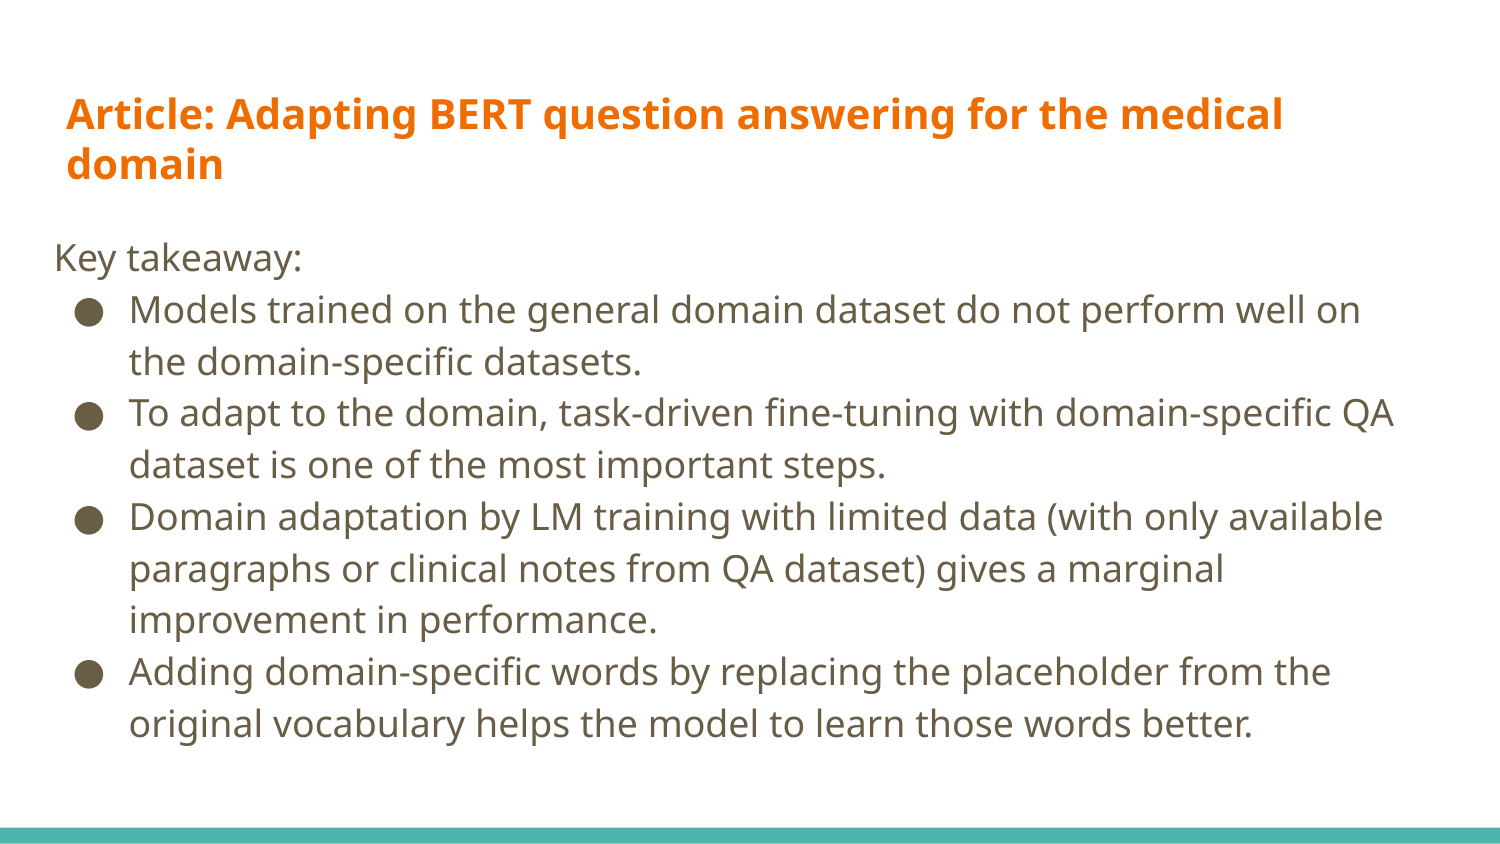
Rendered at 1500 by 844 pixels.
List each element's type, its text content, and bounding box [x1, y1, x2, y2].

list Key takeaway: Models trained on the general domain dataset do not perform well on the domain-specific datasets. To adapt to the domain, task-driven fine-tuning with domain-specific QA dataset is one of the most important steps. Domain adaptation by LM training with limited data (with only available paragraphs or clinical notes from QA dataset) gives a marginal improvement in performance. Adding domain-specific words by replacing the placeholder from the original vocabulary helps the model to learn those words better. [38, 166, 1437, 708]
title Article: Adapting BERT question answering for the medical domain [51, 72, 1449, 189]
